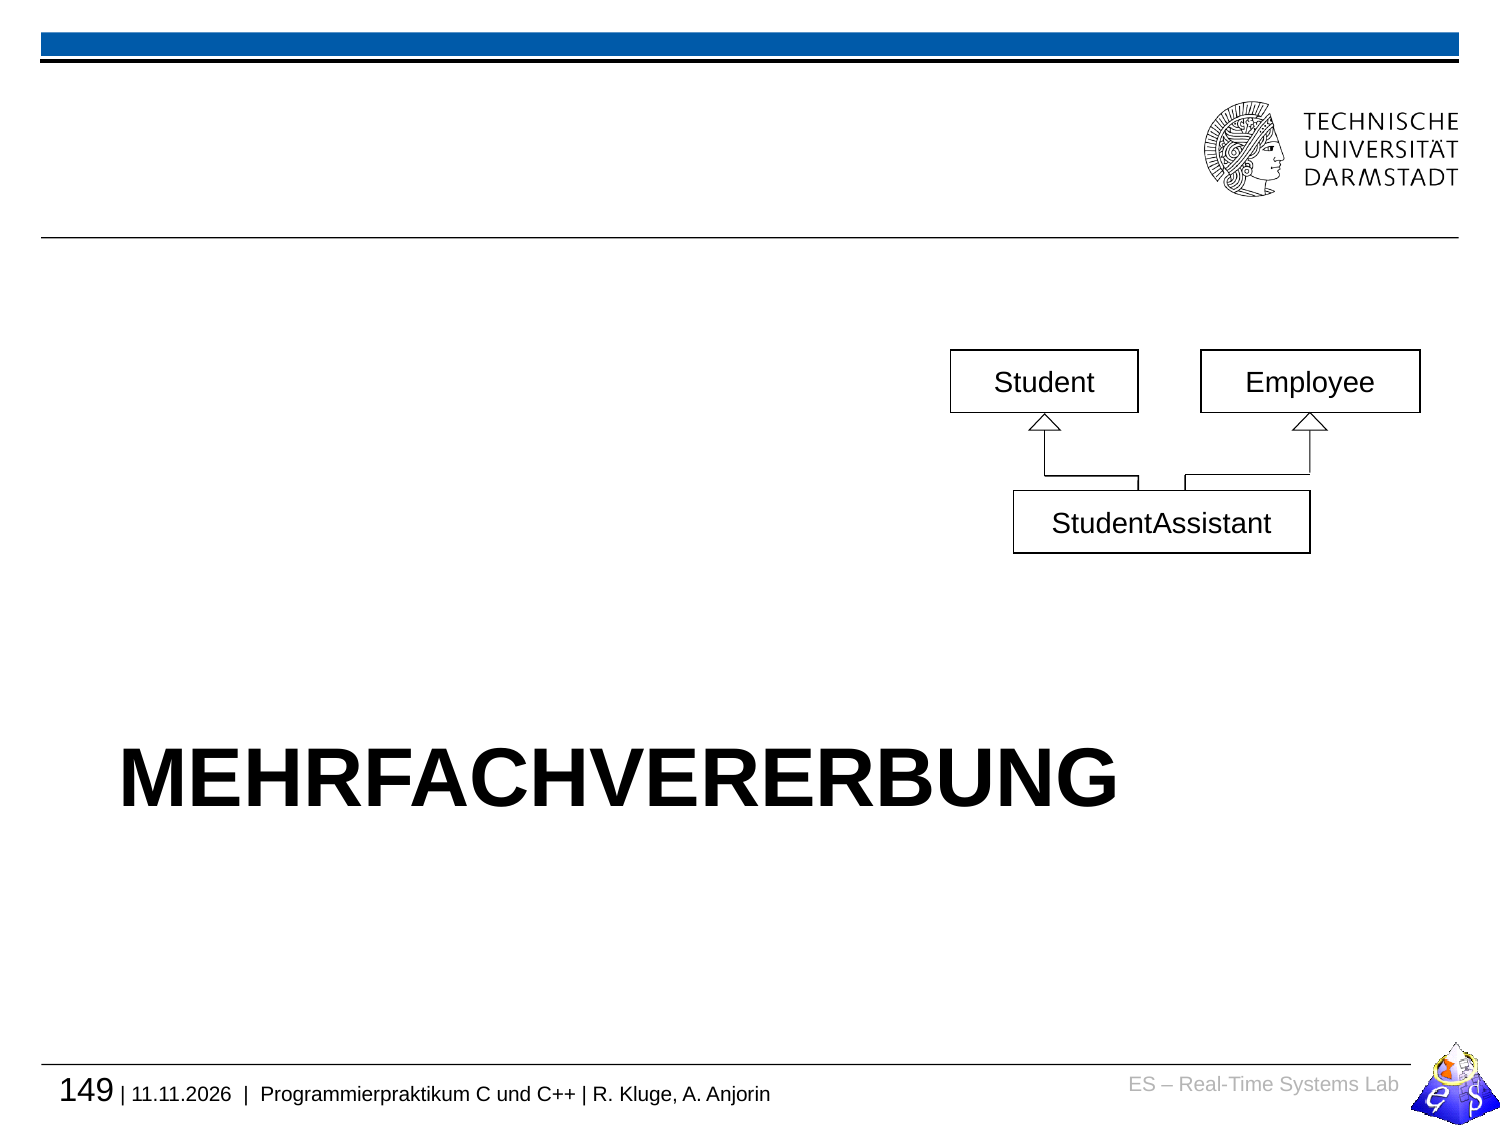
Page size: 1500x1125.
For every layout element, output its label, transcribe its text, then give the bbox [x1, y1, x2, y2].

title Mehrfachvererbung [118, 722, 1394, 947]
picture [1411, 1041, 1500, 1125]
picture [1175, 84, 1483, 214]
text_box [950, 349, 1421, 554]
